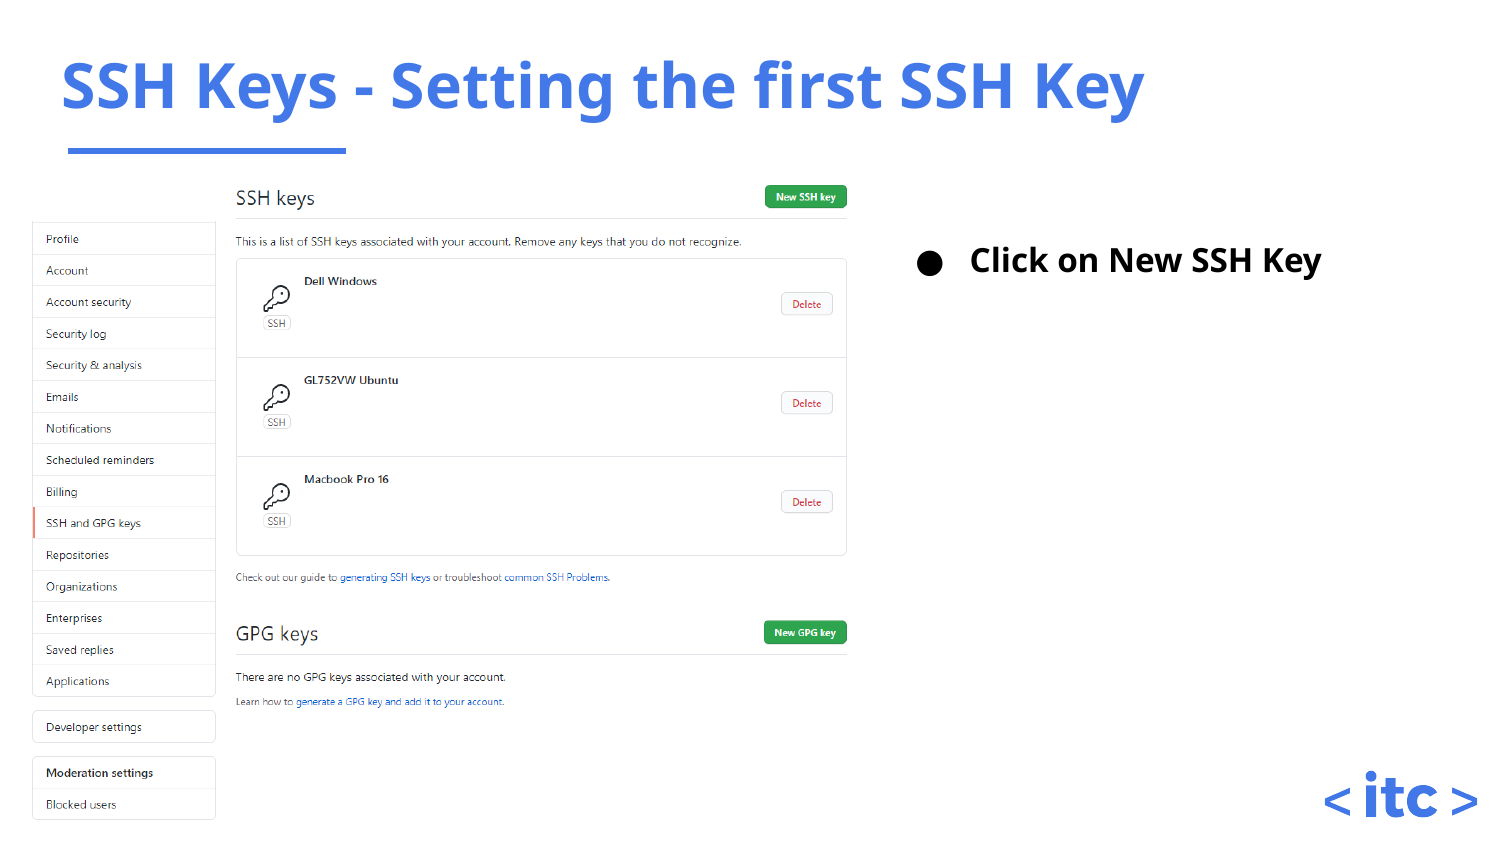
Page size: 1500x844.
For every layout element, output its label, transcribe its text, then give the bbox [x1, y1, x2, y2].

text_box Click on New SSH Key [879, 184, 1500, 761]
picture [1316, 759, 1485, 828]
picture [27, 176, 863, 828]
text_box SSH Keys - Setting the first SSH Key [46, 39, 1500, 136]
